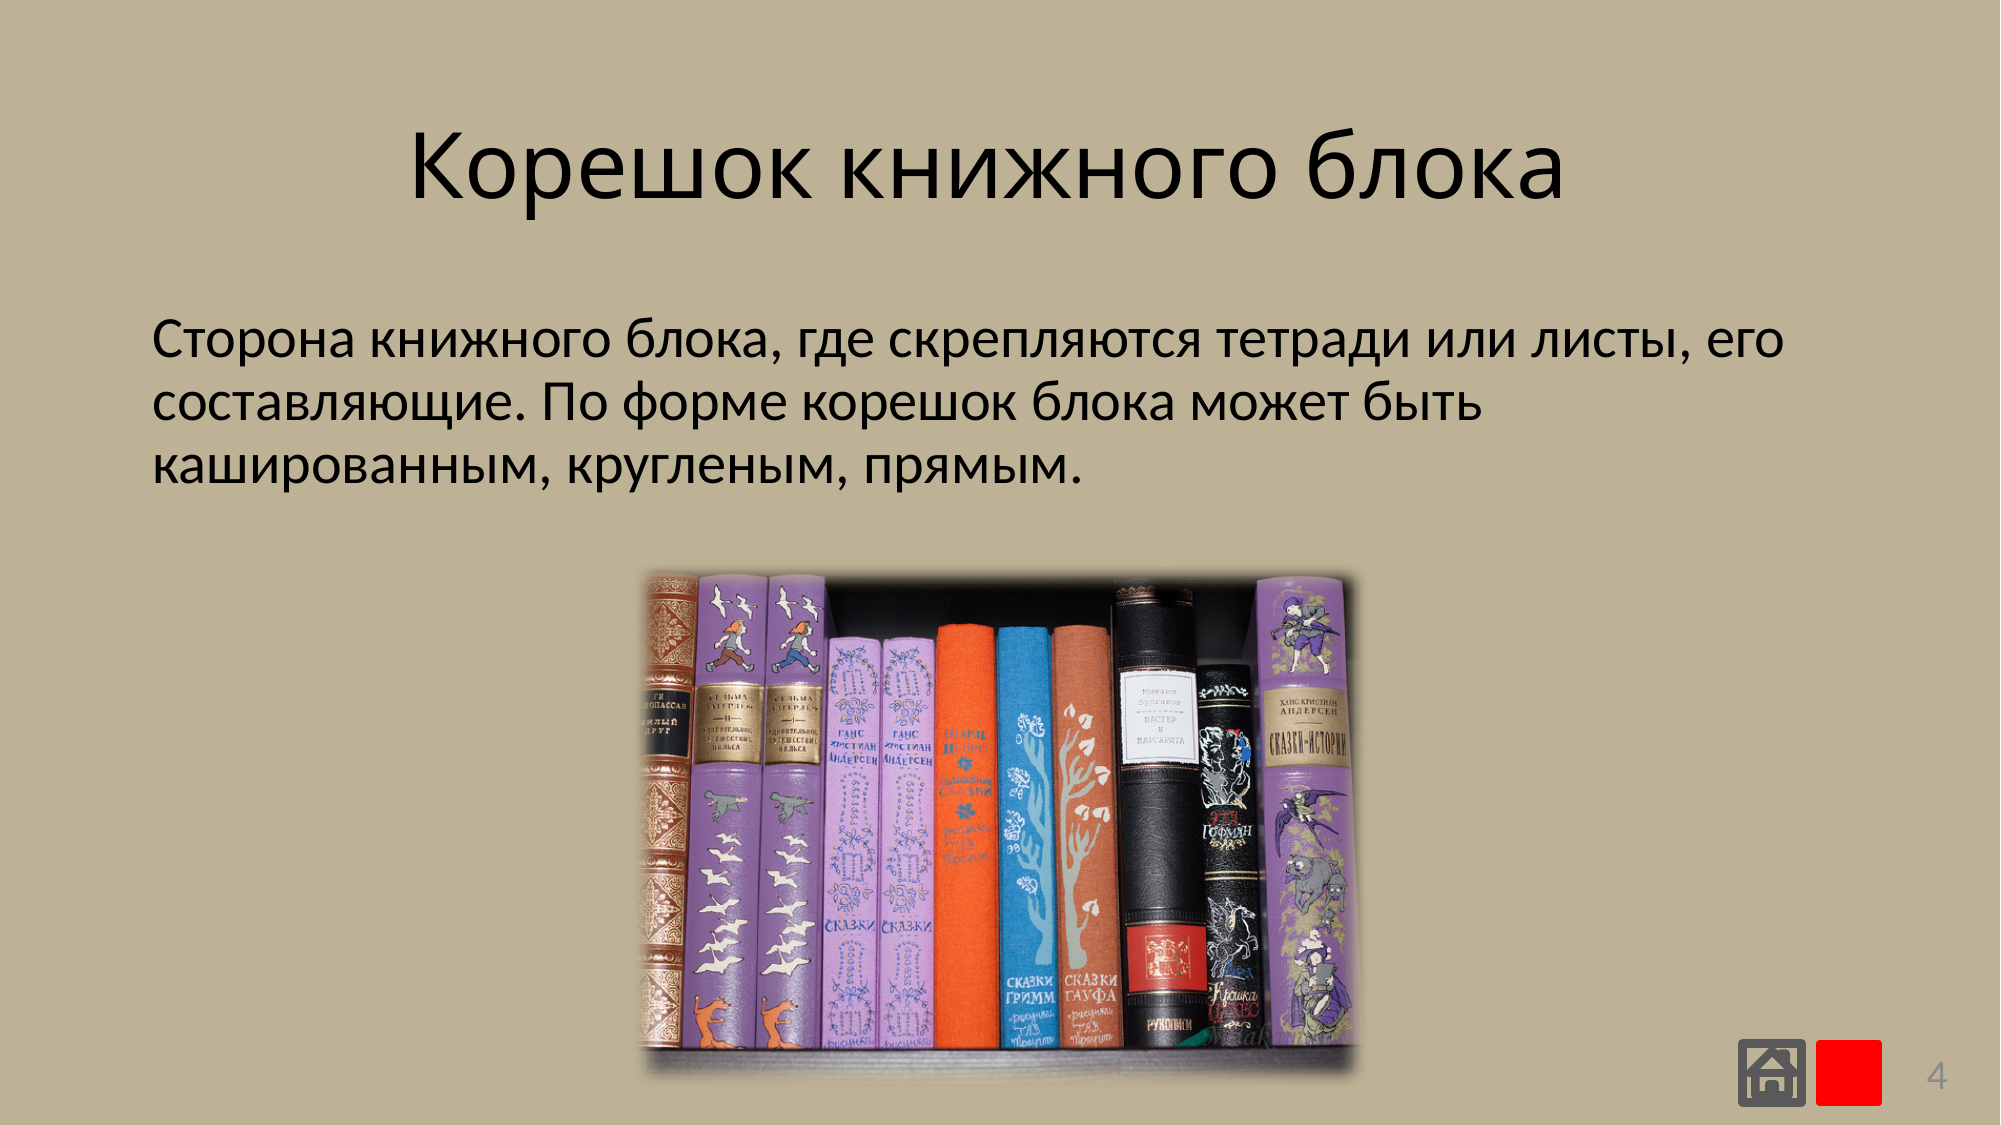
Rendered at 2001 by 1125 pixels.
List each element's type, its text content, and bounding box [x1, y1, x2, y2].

slide_number 4 [1512, 1042, 1963, 1103]
title Корешок книжного блока [137, 59, 1863, 278]
list Сторона книжного блока, где скрепляются тетради или листы, его составляющие. По форме корешок блока может быть кашированным, кругленым, прямым. [137, 299, 1863, 1014]
picture [632, 562, 1368, 1089]
